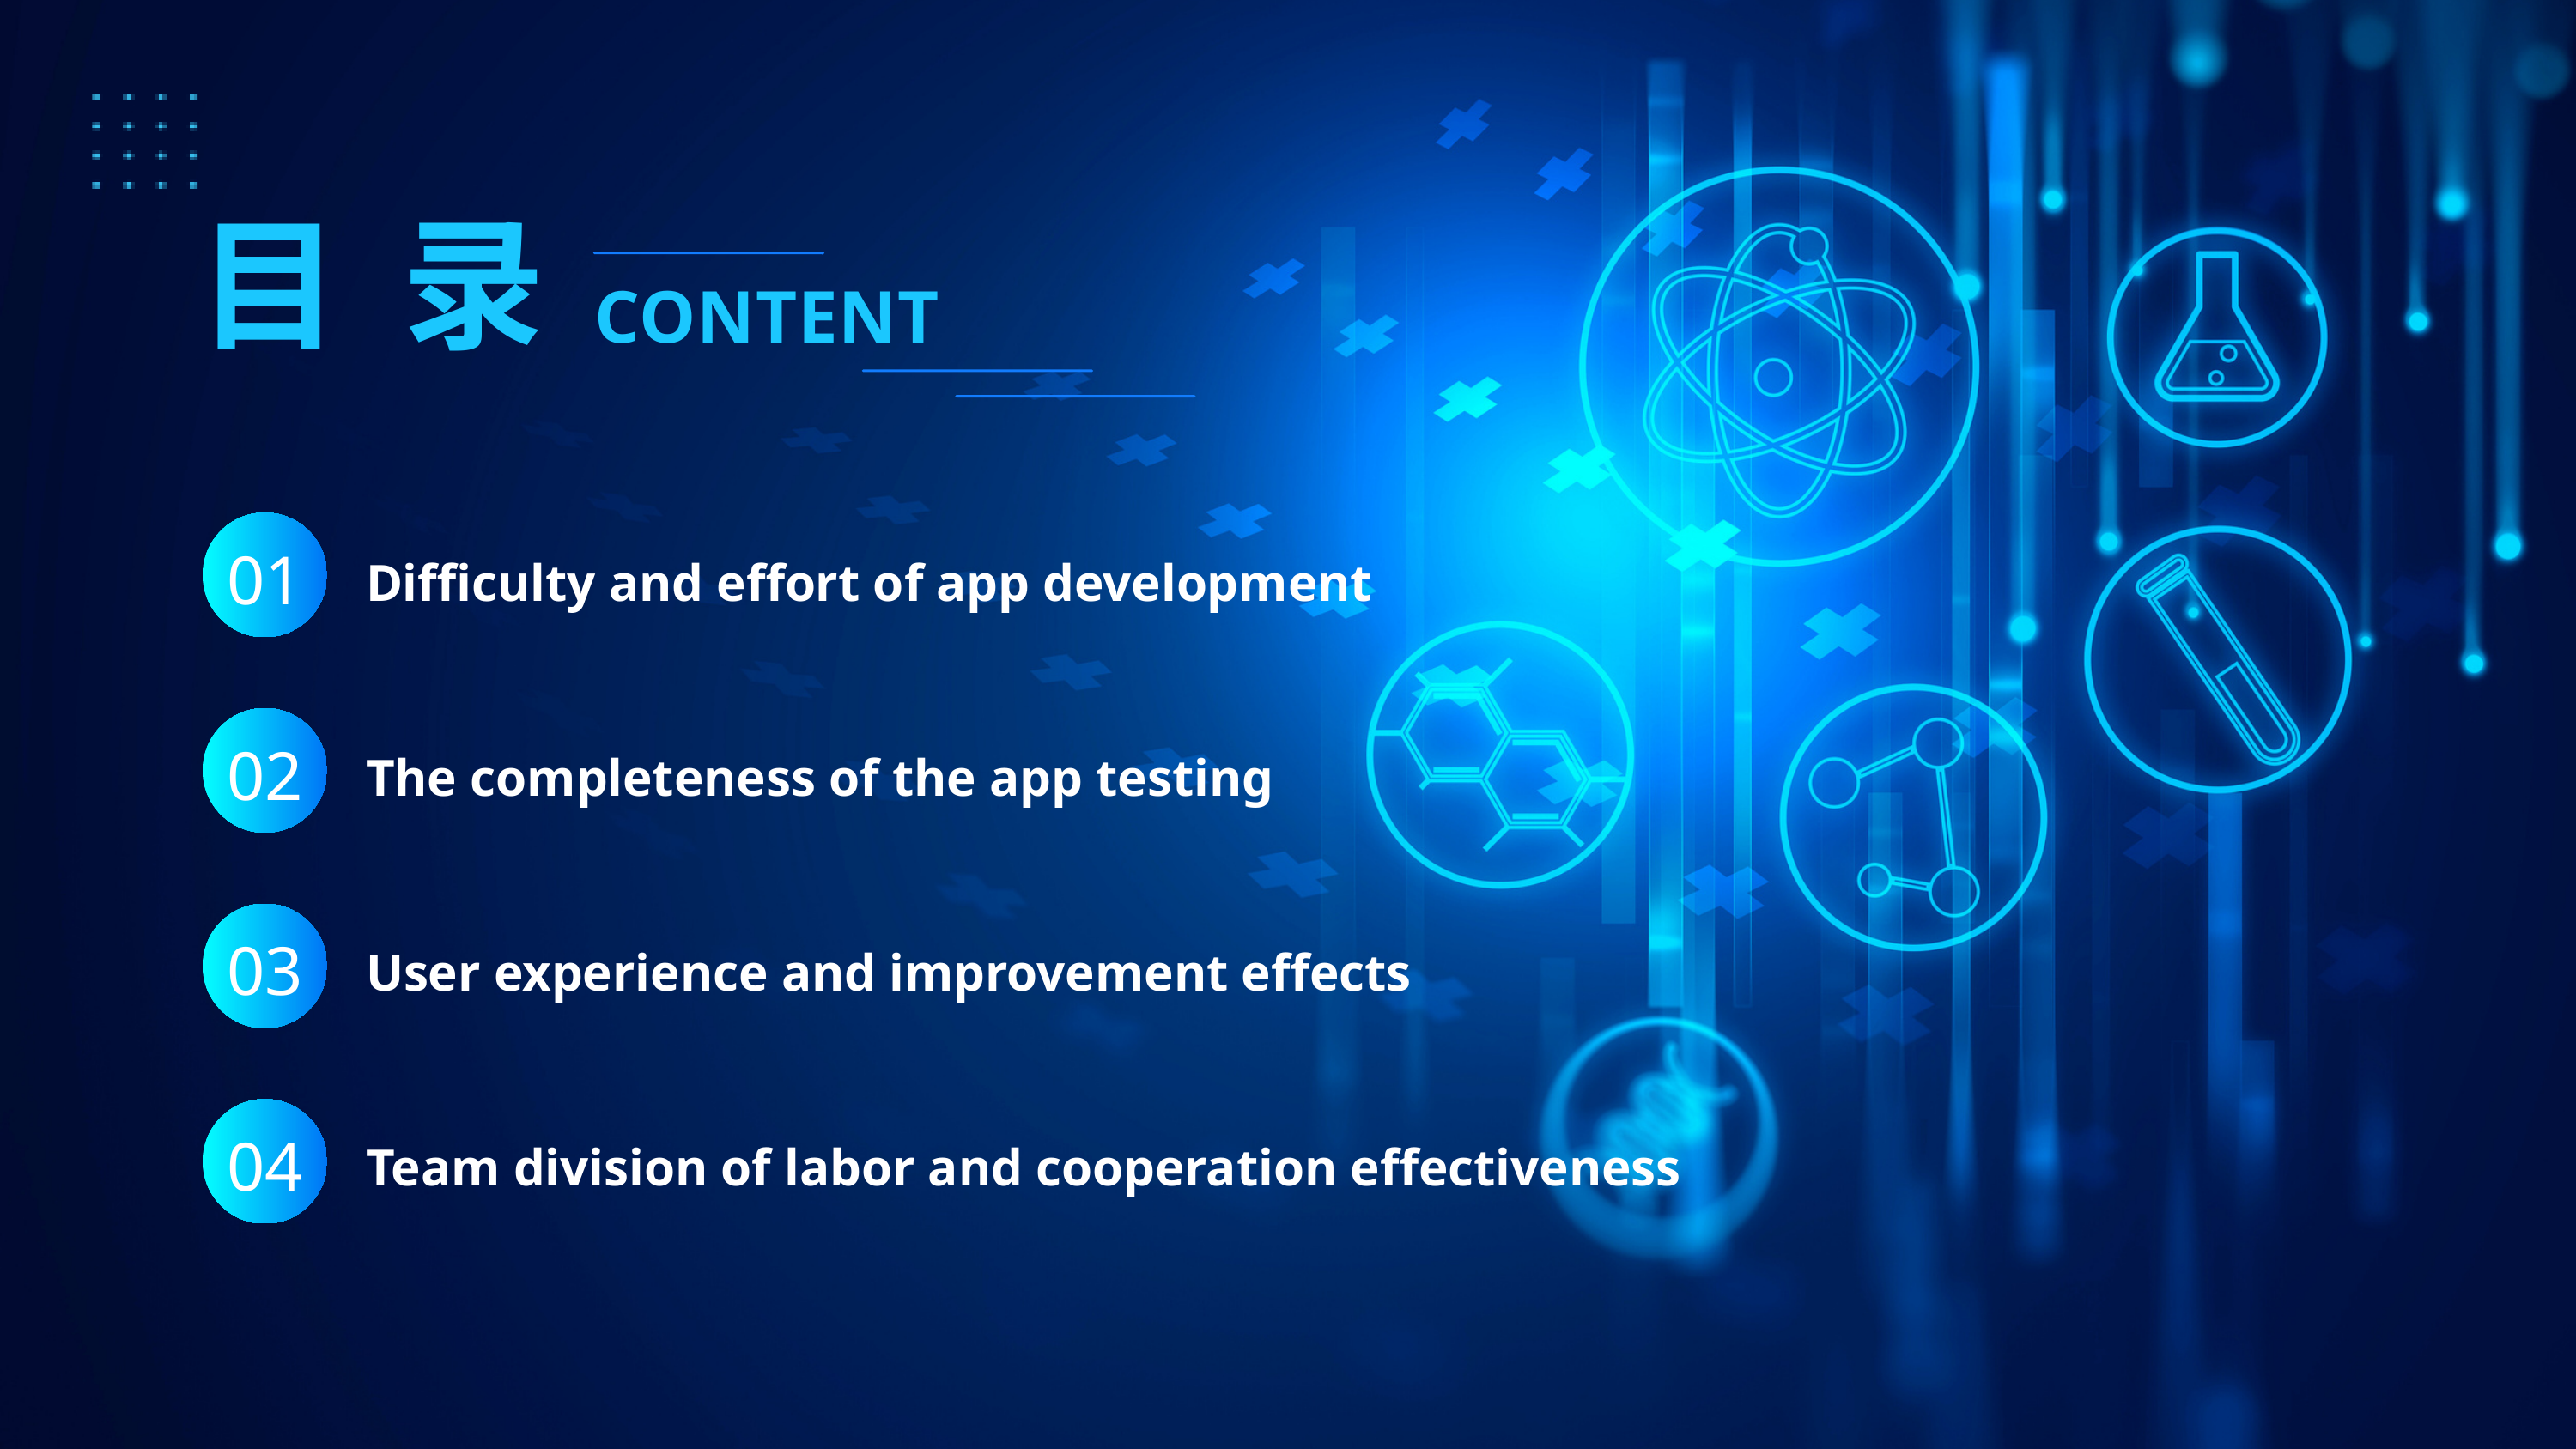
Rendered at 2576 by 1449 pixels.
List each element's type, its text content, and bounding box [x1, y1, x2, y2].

text_box [0, 0, 2576, 1449]
text_box 目录 [197, 166, 787, 367]
text_box [92, 94, 198, 189]
text_box CONTENT [594, 257, 1052, 357]
text_box Team division of labor and cooperation effectiveness [366, 1133, 1842, 1197]
text_box User experience and improvement effects [366, 938, 1628, 1002]
text_box The completeness of the app testing [366, 743, 1351, 807]
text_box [202, 707, 328, 834]
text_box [202, 1099, 328, 1224]
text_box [202, 512, 328, 638]
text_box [202, 903, 328, 1028]
text_box Difficulty and effort of app development [366, 549, 1625, 612]
